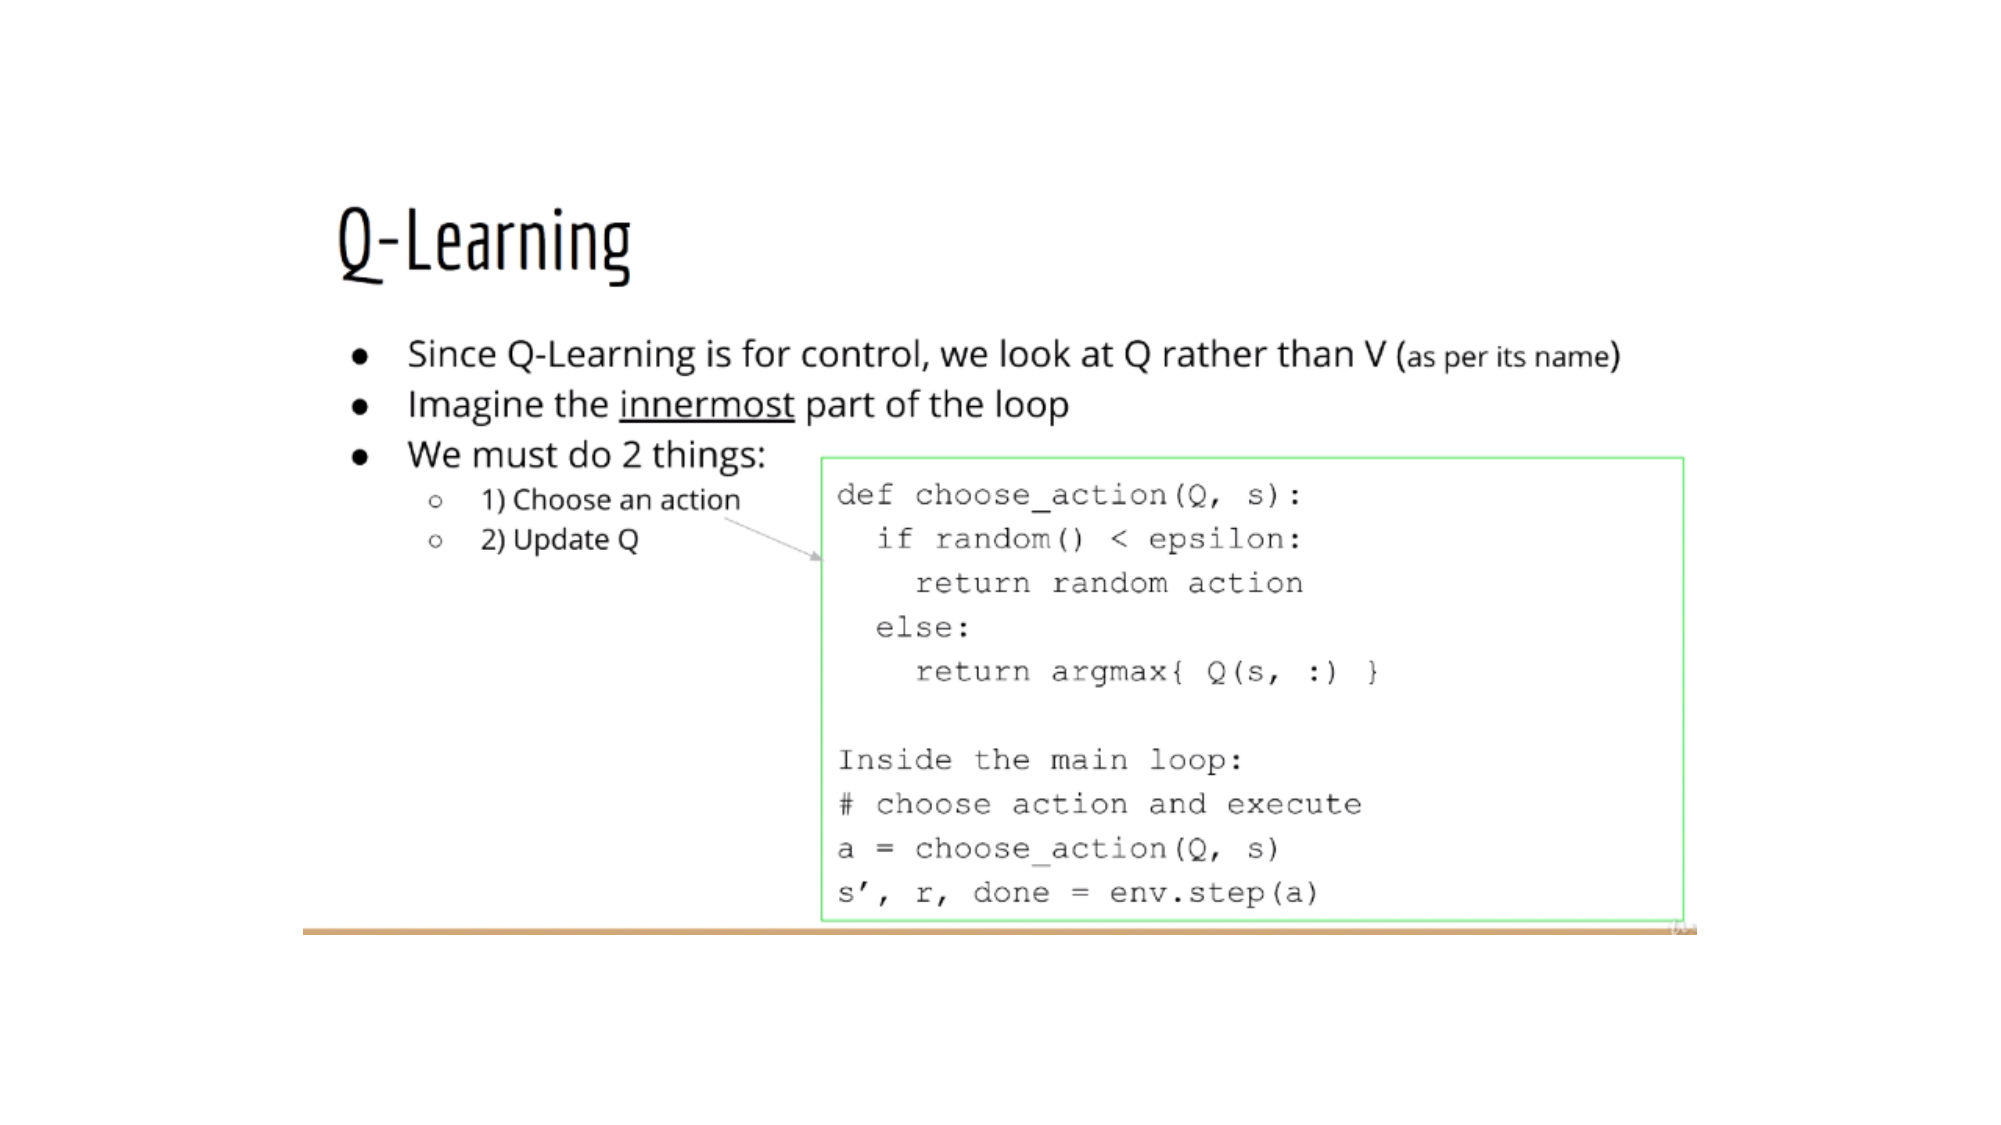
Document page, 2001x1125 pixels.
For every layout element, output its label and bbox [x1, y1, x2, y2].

picture [303, 190, 1697, 935]
